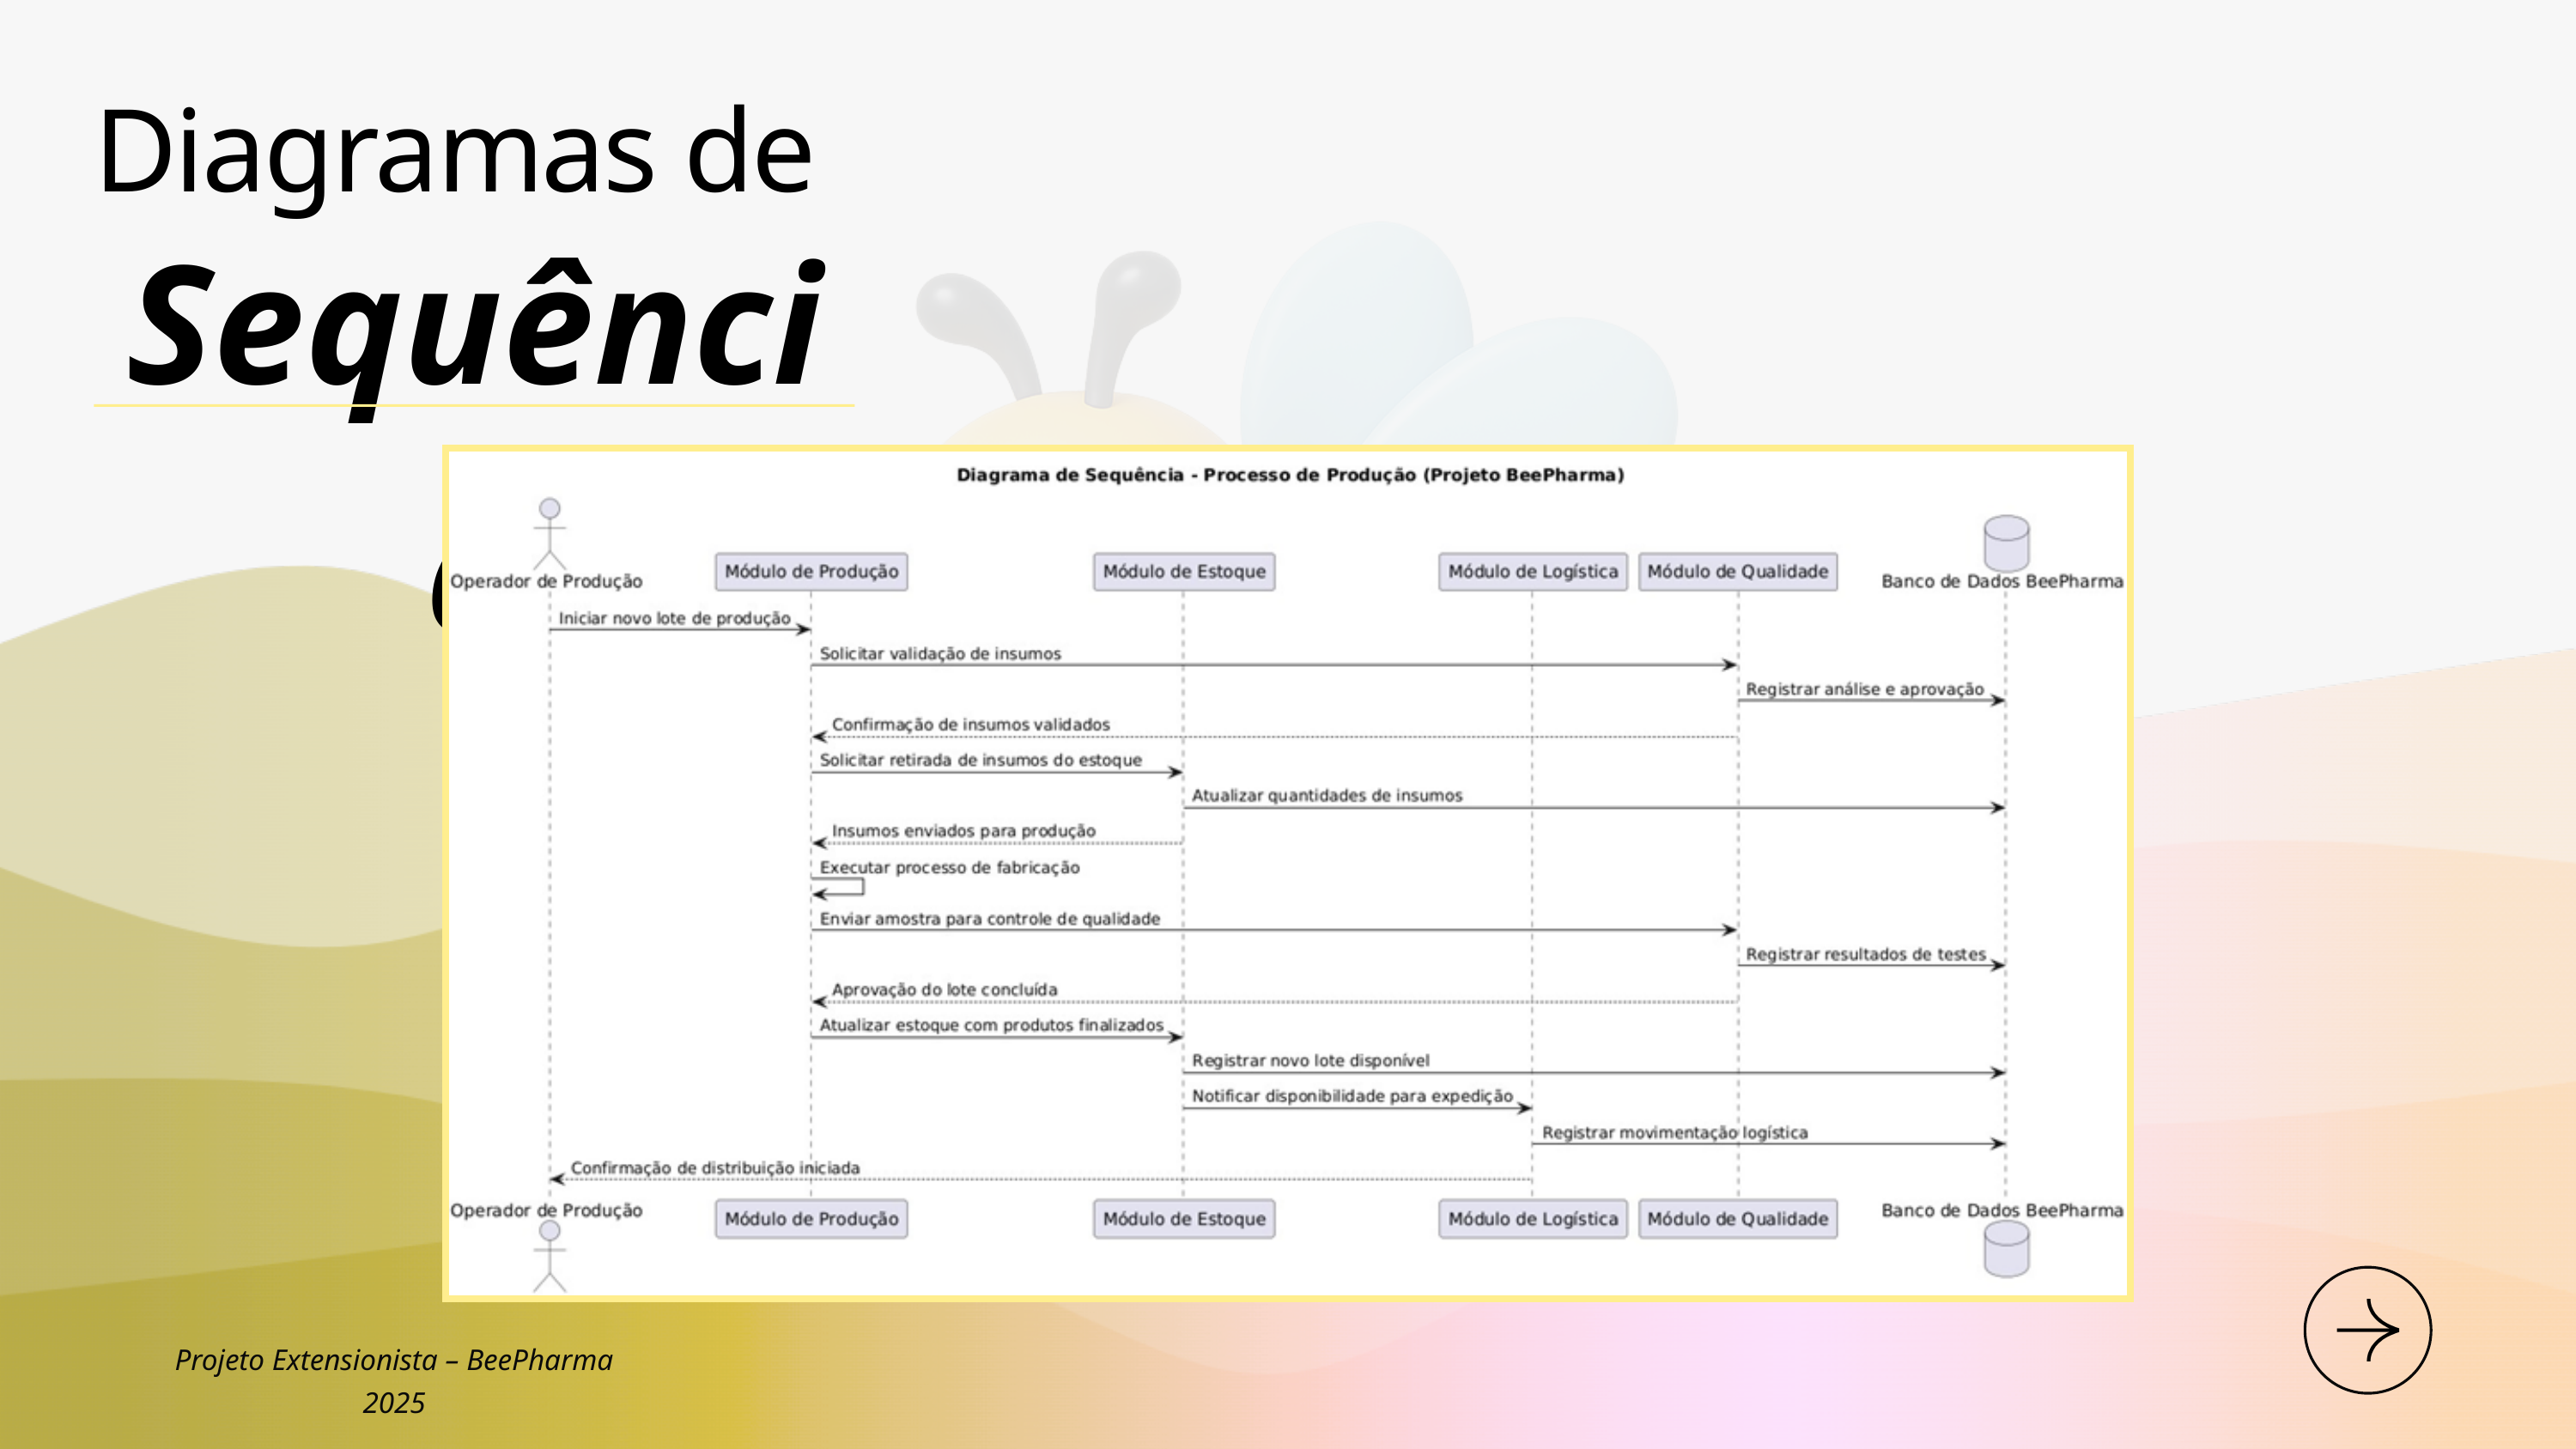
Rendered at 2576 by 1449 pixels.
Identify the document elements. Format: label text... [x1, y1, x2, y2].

text_box [0, 565, 2576, 1449]
text_box [601, 61, 1927, 447]
text_box [601, 1299, 1927, 1387]
text_box Sequência [94, 406, 855, 664]
text_box Diagramas de [94, 100, 1064, 215]
text_box Sequência [94, 170, 855, 405]
text_box [445, 447, 2131, 1299]
text_box Projeto Extensionista – BeePharma 2025 [144, 1332, 644, 1419]
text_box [2305, 1266, 2432, 1394]
